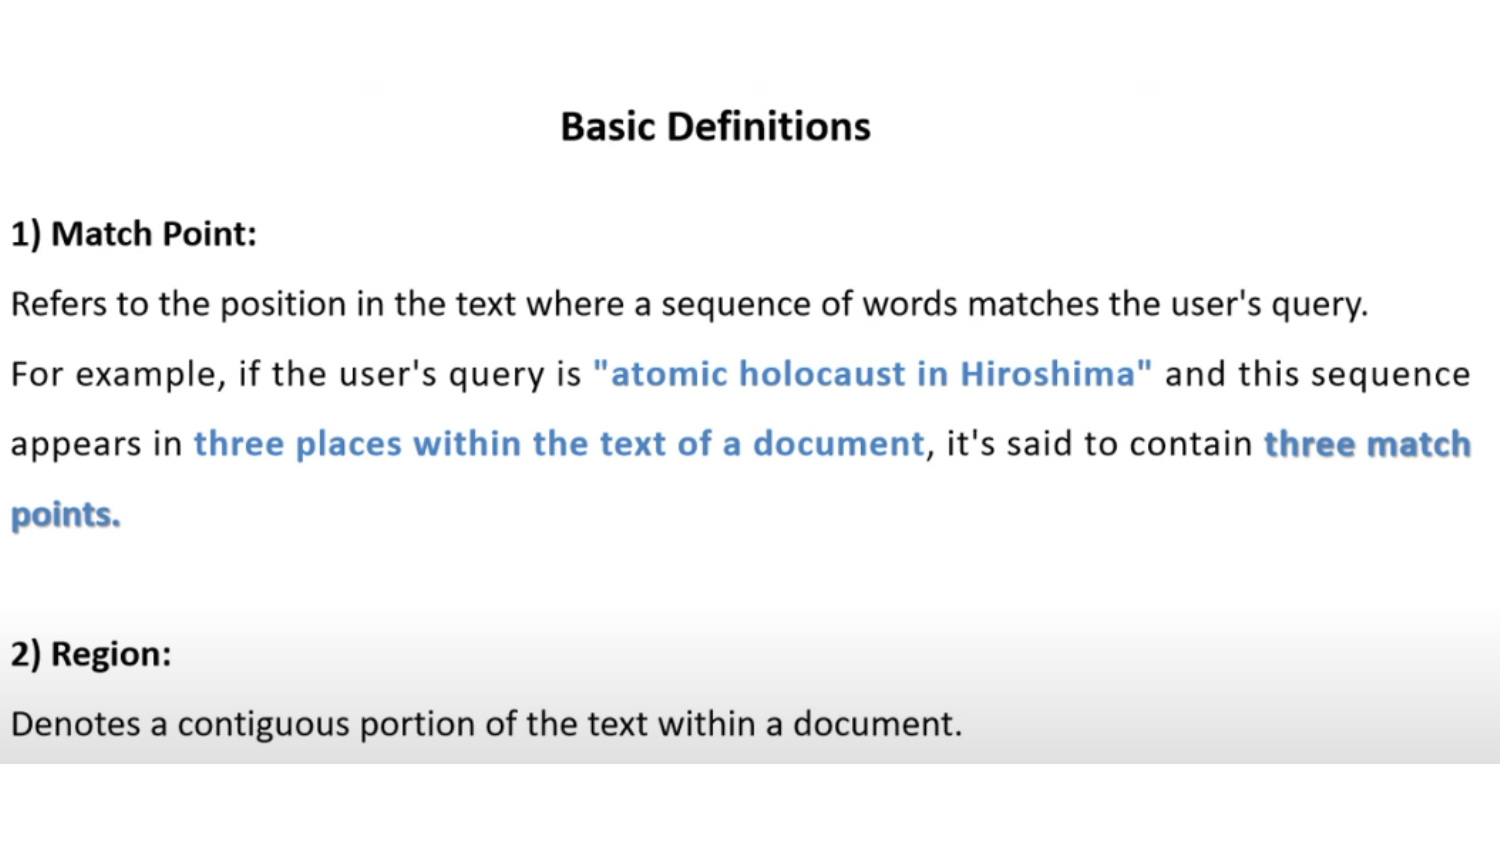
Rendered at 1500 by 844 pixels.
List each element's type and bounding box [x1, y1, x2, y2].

picture [0, 80, 1500, 764]
